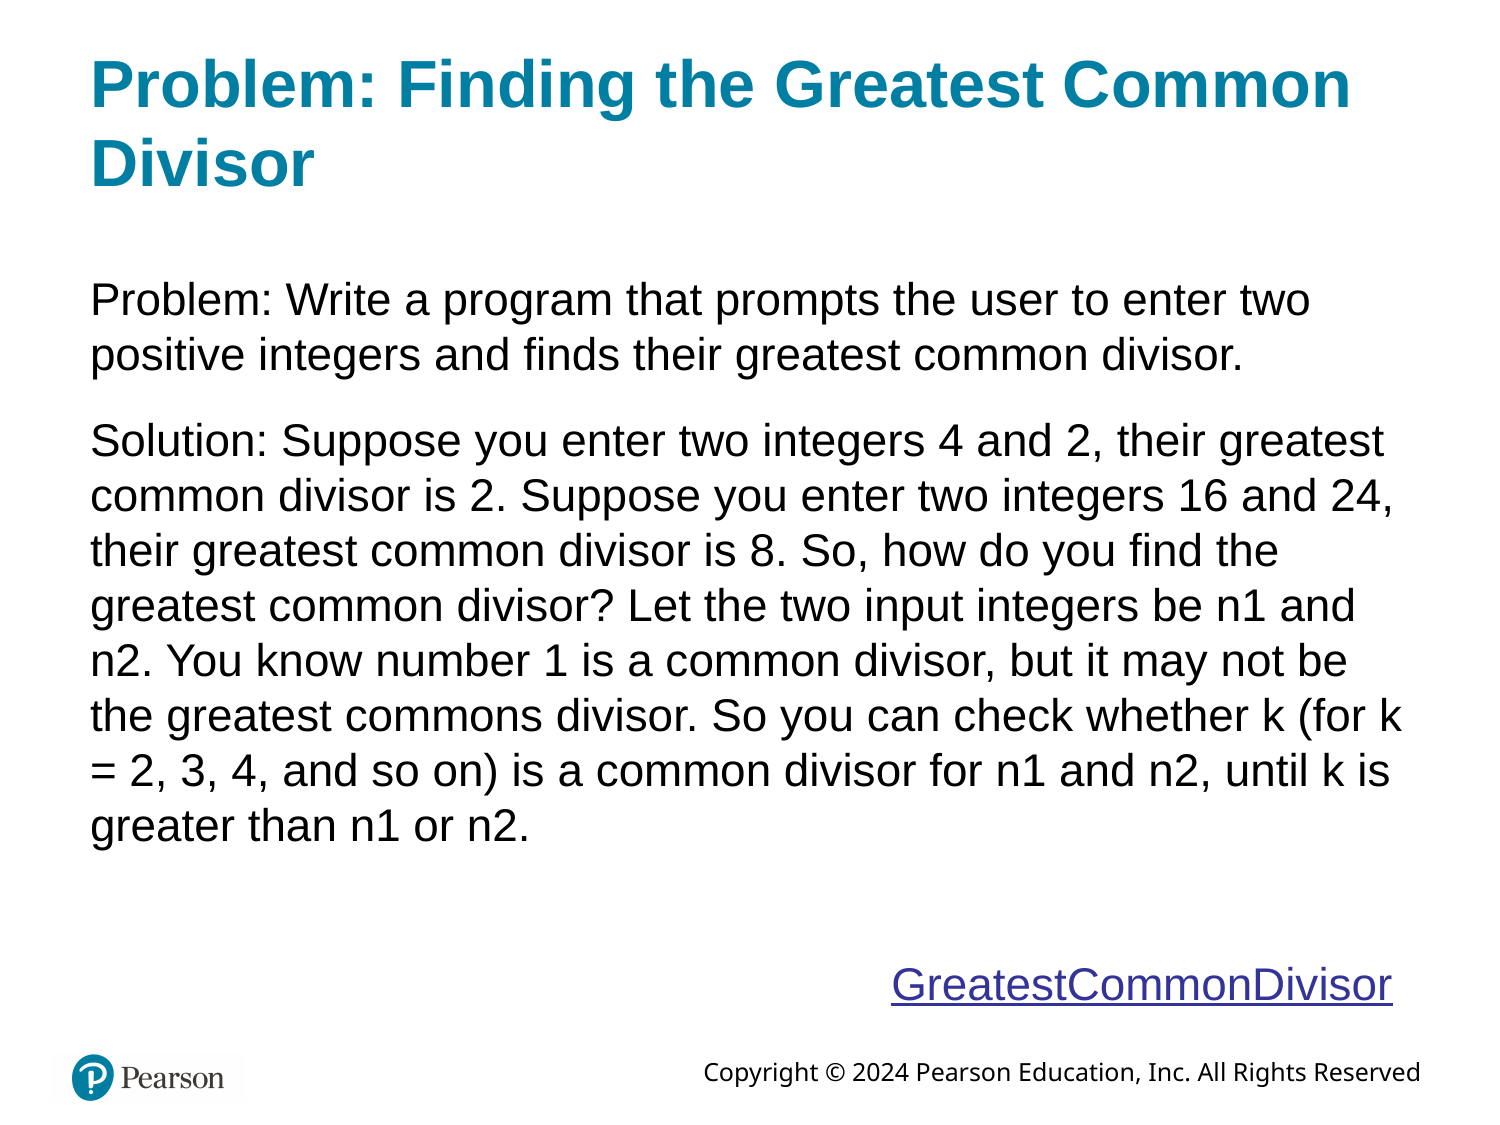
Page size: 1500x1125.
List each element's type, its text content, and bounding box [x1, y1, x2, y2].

picture [51, 1053, 245, 1102]
list GreatestCommonDivisor [876, 939, 1420, 1024]
title Problem: Finding the Greatest Common Divisor [75, 35, 1425, 216]
list Problem: Write a program that prompts the user to enter two positive integers and finds their greatest common divisor. Solution: Suppose you enter two integers 4 and 2, their greatest common divisor is 2. Suppose you enter two integers 16 and 24, their greatest common divisor is 8. So, how do you find the greatest common divisor? Let the two input integers be n1 and n2. You know number 1 is a common divisor, but it may not be the greatest commons divisor. So you can check whether k (for k = 2, 3, 4, and so on) is a common divisor for n1 and n2, until k is greater than n1 or n2. [75, 254, 1422, 863]
